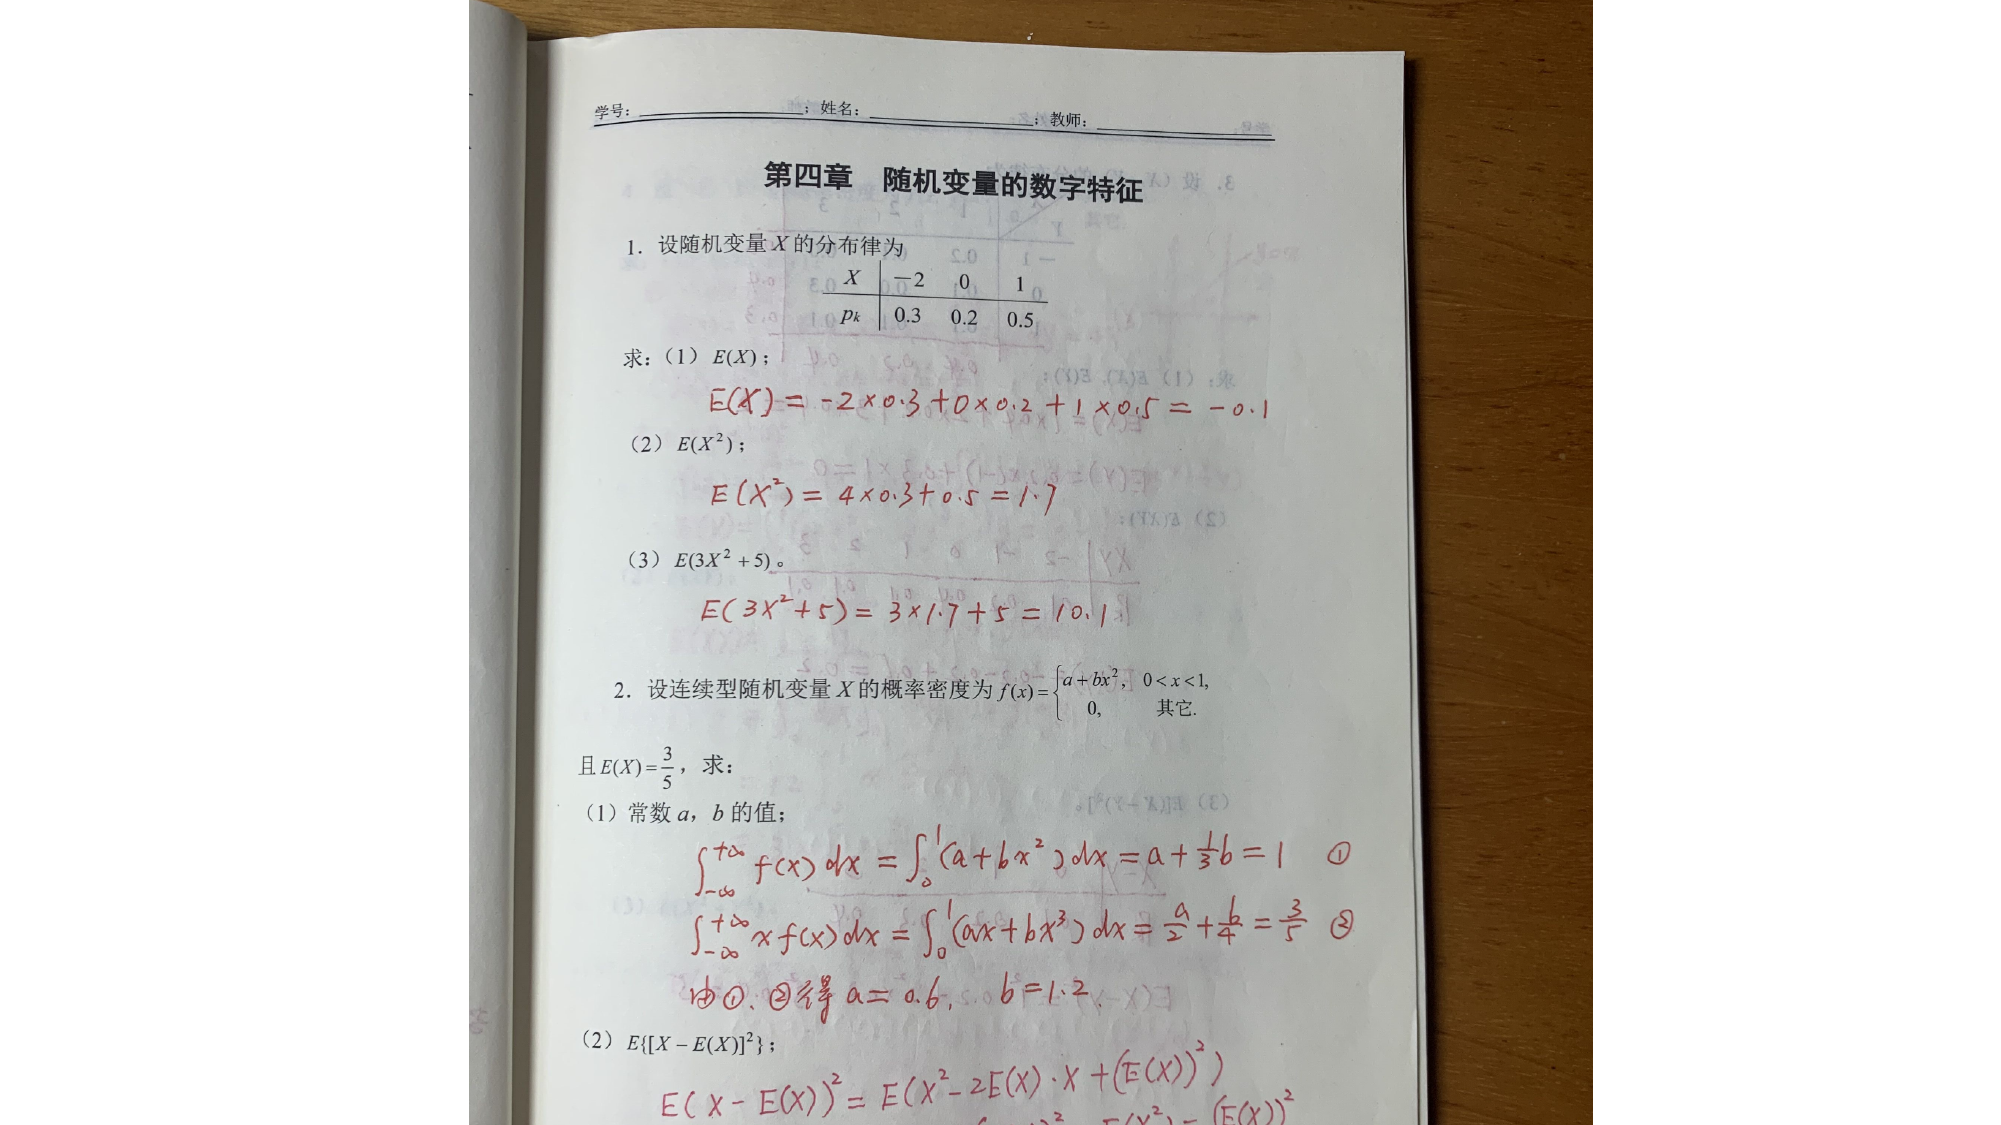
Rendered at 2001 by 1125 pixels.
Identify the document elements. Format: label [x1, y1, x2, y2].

picture [280, 0, 1781, 1125]
